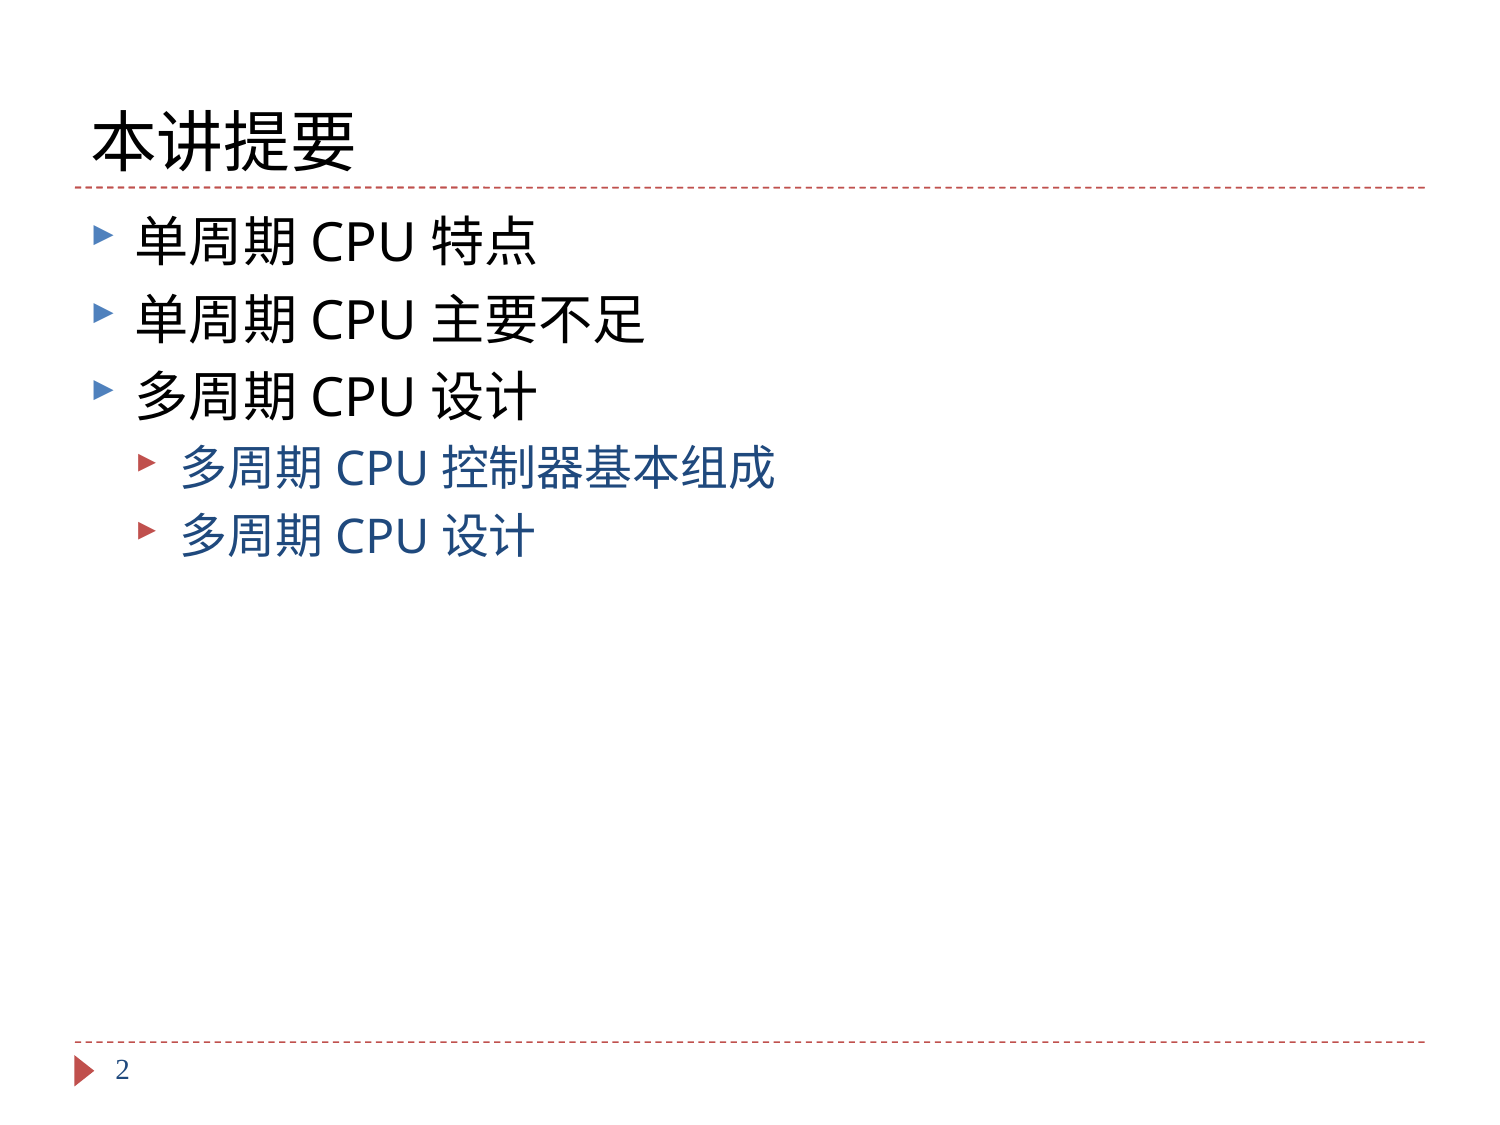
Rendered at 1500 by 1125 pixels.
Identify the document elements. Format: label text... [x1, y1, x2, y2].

title 本讲提要 [75, 24, 1425, 188]
list 单周期CPU特点 单周期CPU主要不足 多周期CPU设计 多周期CPU控制器基本组成 多周期CPU设计 [75, 200, 1425, 1006]
slide_number 2 [100, 1042, 426, 1103]
